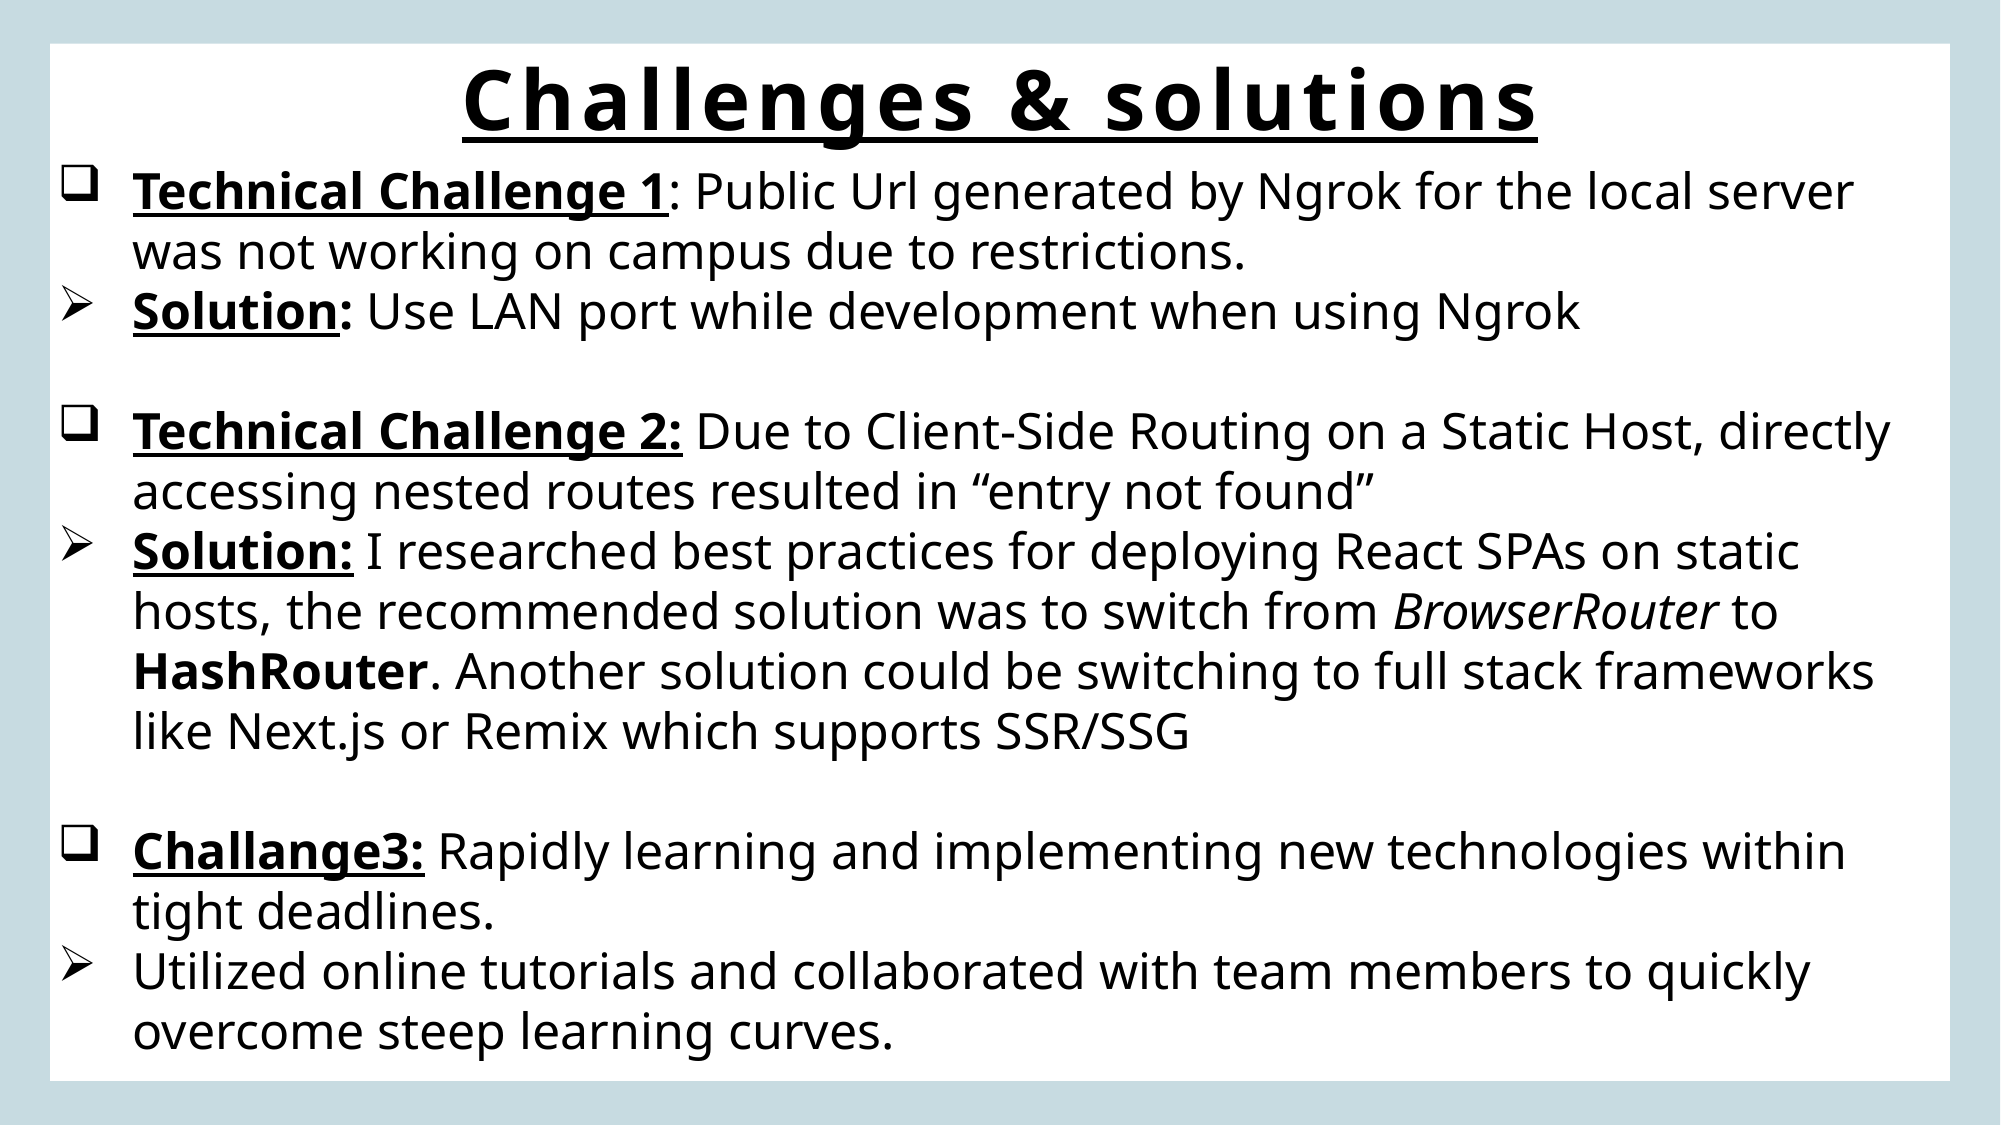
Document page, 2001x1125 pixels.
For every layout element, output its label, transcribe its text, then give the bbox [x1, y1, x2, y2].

text_box Technical Challenge 1: Public Url generated by Ngrok for the local server was not working on campus due to restrictions. Solution: Use LAN port while development when using Ngrok Technical Challenge 2: Due to Client-Side Routing on a Static Host, directly accessing nested routes resulted in “entry not found” Solution: I researched best practices for deploying React SPAs on static hosts, the recommended solution was to switch from BrowserRouter to HashRouter. Another solution could be switching to full stack frameworks like Next.js or Remix which supports SSR/SSG Challange3: Rapidly learning and implementing new technologies within tight deadlines. Utilized online tutorials and collaborated with team members to quickly overcome steep learning curves. [42, 152, 1958, 1067]
title Challenges & solutions [50, 58, 1950, 152]
